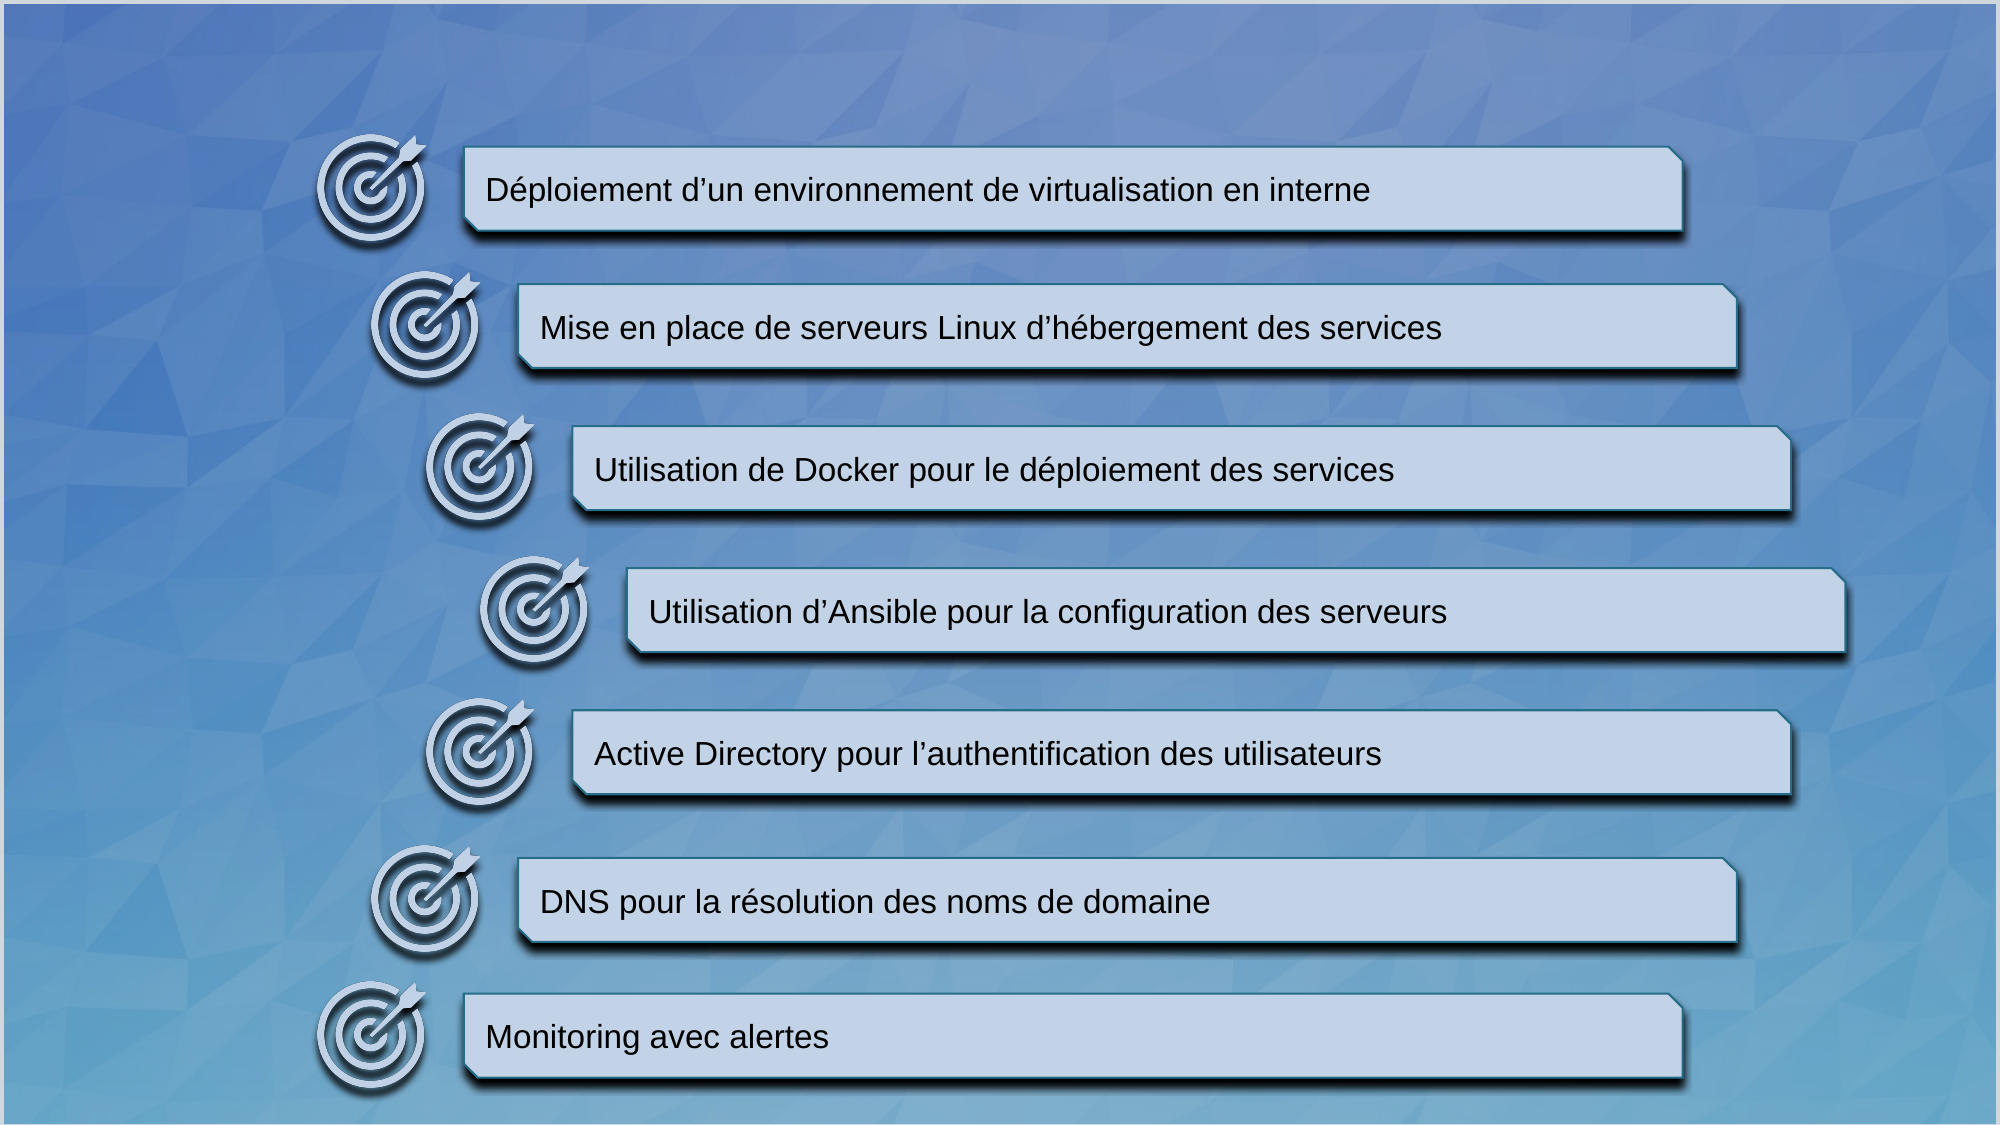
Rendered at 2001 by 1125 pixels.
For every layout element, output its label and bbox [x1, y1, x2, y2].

text_box [371, 845, 1737, 952]
text_box [426, 698, 1792, 805]
text_box [426, 414, 1792, 521]
text_box [317, 981, 1683, 1088]
text_box [371, 271, 1737, 378]
picture [0, 0, 2000, 1125]
text_box [480, 556, 1846, 663]
text_box [317, 134, 1683, 241]
